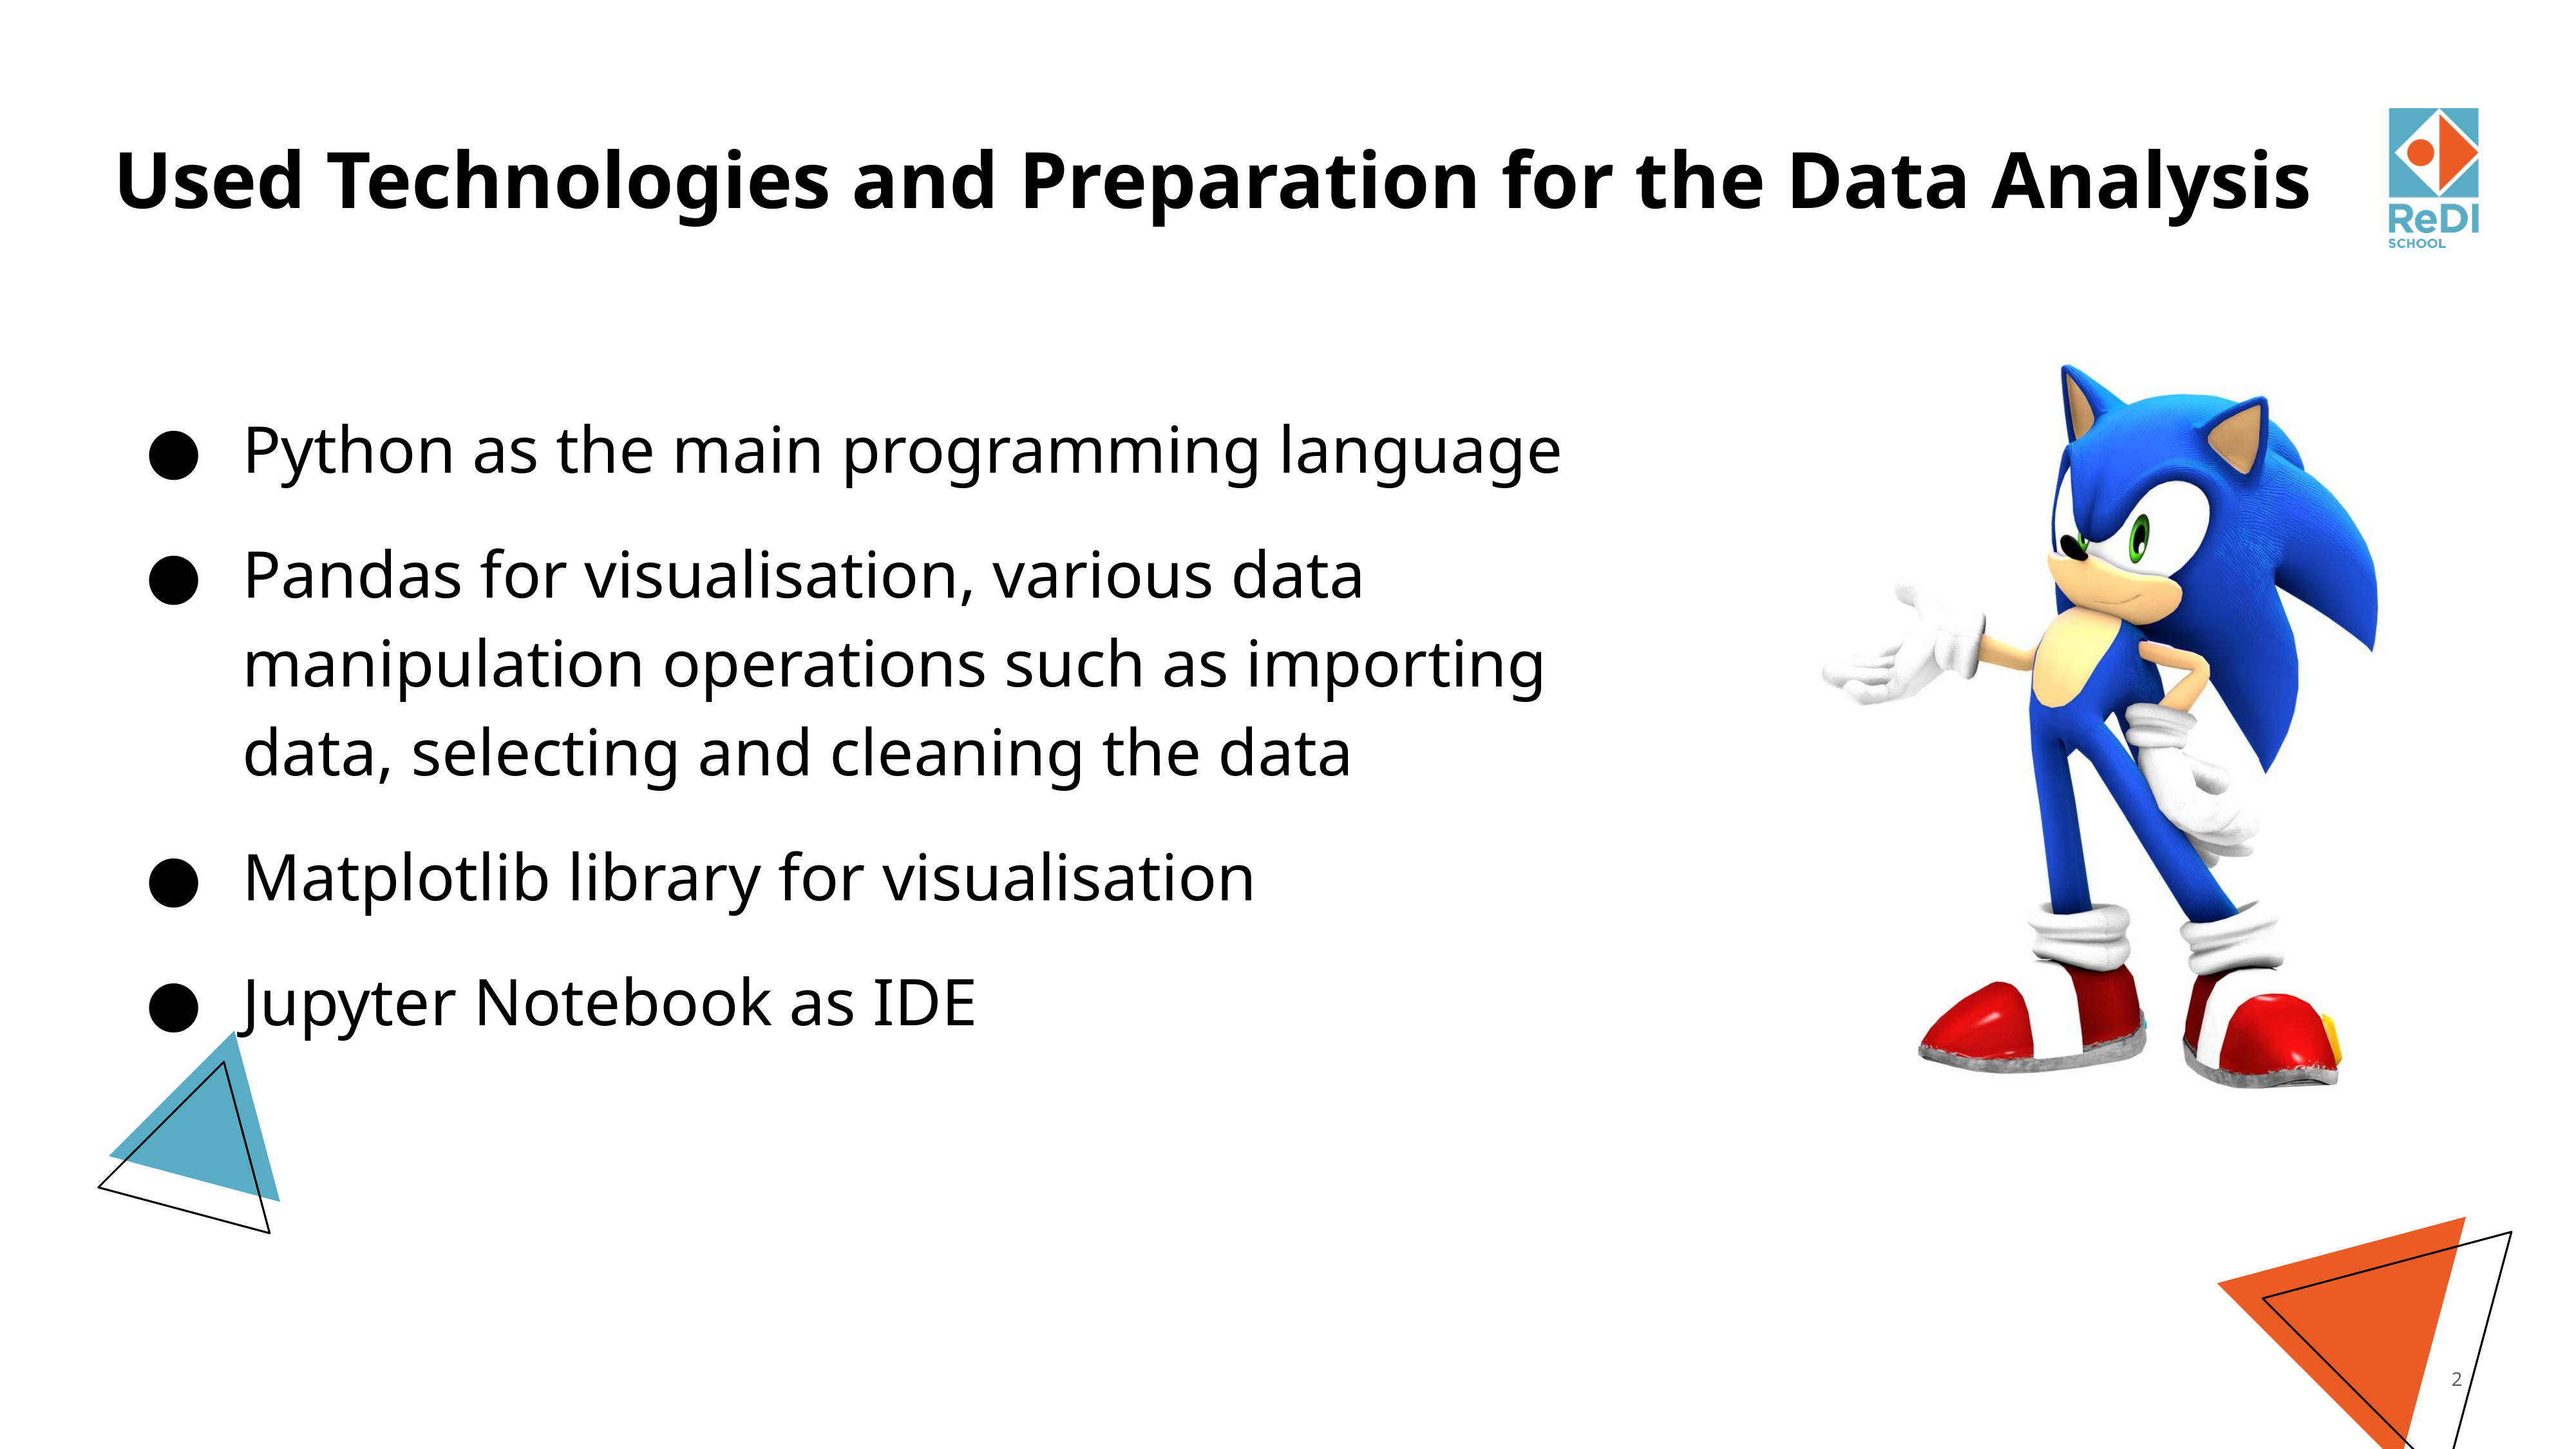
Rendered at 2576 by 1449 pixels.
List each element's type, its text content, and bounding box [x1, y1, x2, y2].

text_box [117, 1079, 325, 1248]
picture [1817, 352, 2383, 1097]
list Python as the main programming language Pandas for visualisation, various data manipulation operations such as importing data, selecting and cleaning the data Matplotlib library for visualisation Jupyter Notebook as IDE [88, 258, 1665, 1314]
picture [2389, 108, 2485, 249]
title Used Technologies and Preparation for the Data Analysis [88, 97, 2383, 258]
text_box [2259, 1180, 2561, 1426]
